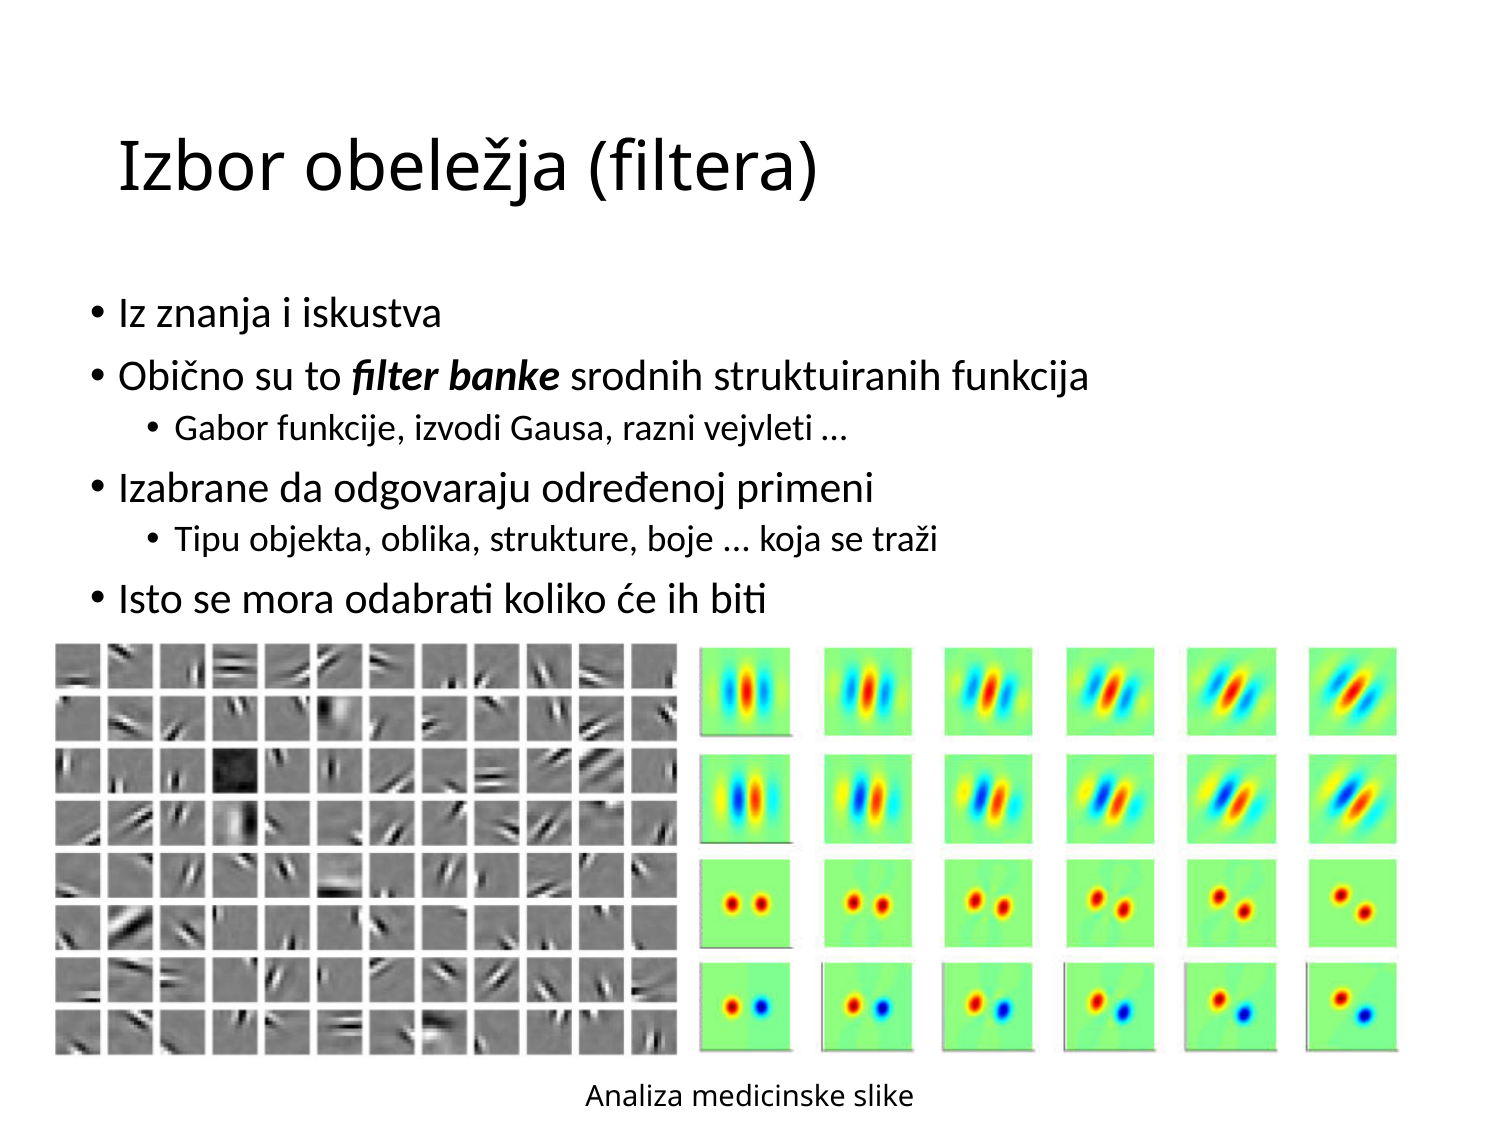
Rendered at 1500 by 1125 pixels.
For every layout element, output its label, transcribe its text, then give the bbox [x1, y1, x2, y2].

list Iz znanja i iskustva Obično su to filter banke srodnih struktuiranih funkcija Gabor funkcije, izvodi Gausa, razni vejvleti … Izabrane da odgovaraju određenoj primeni Tipu objekta, oblika, strukture, boje ... koja se traži Isto se mora odabrati koliko će ih biti [75, 282, 1425, 669]
footer Analiza medicinske slike [496, 1069, 1004, 1125]
title Izbor obeležja (filtera) [103, 59, 1397, 278]
picture [30, 628, 1400, 1071]
